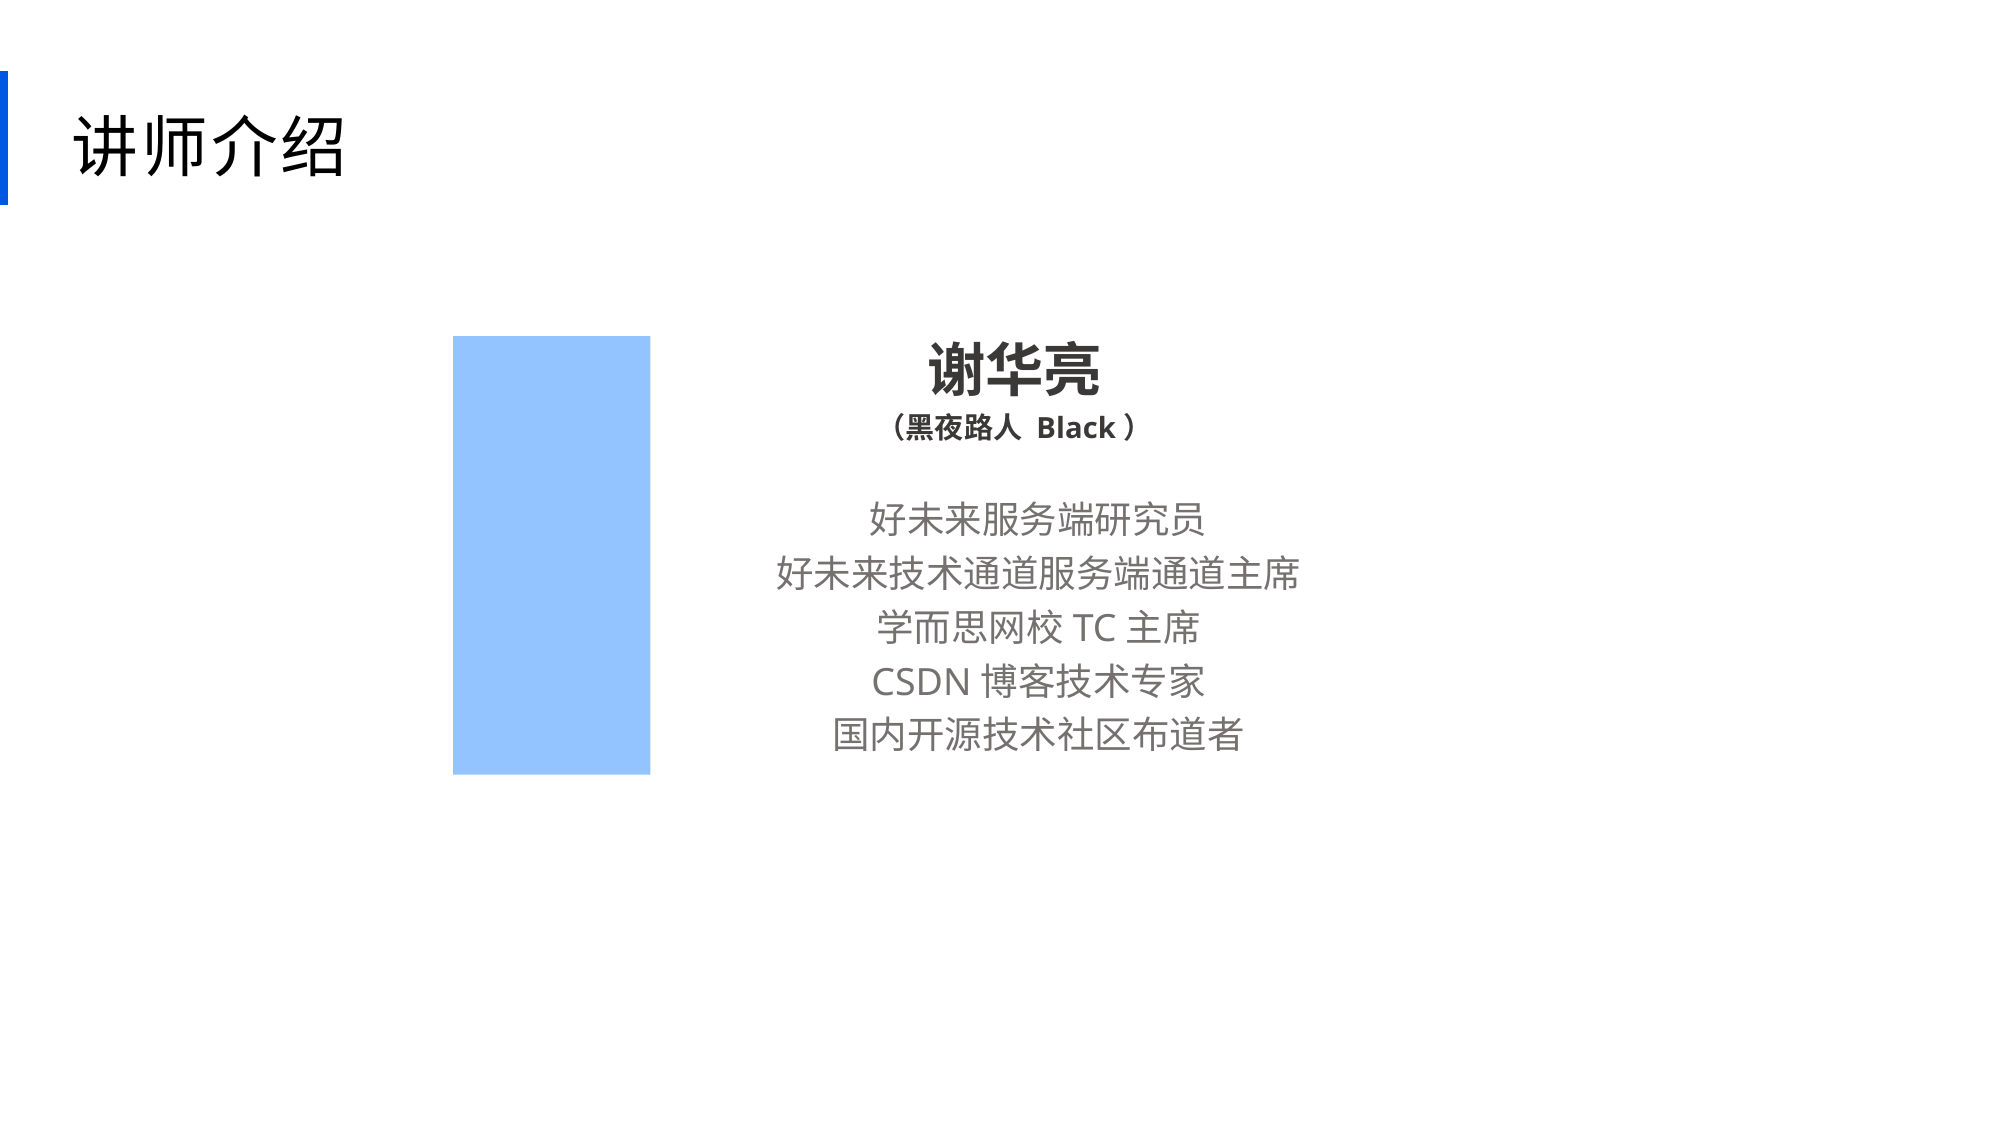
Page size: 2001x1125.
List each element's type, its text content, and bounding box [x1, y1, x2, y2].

text_box [452, 335, 652, 776]
text_box 好未来服务端研究员 好未来技术通道服务端通道主席 学而思网校TC主席 CSDN博客技术专家 国内开源技术社区布道者 [752, 479, 1325, 818]
text_box 讲师介绍 [56, 88, 1907, 188]
text_box 谢华亮 （黑夜路人 Black） [843, 311, 1186, 452]
text_box [0, 71, 8, 205]
